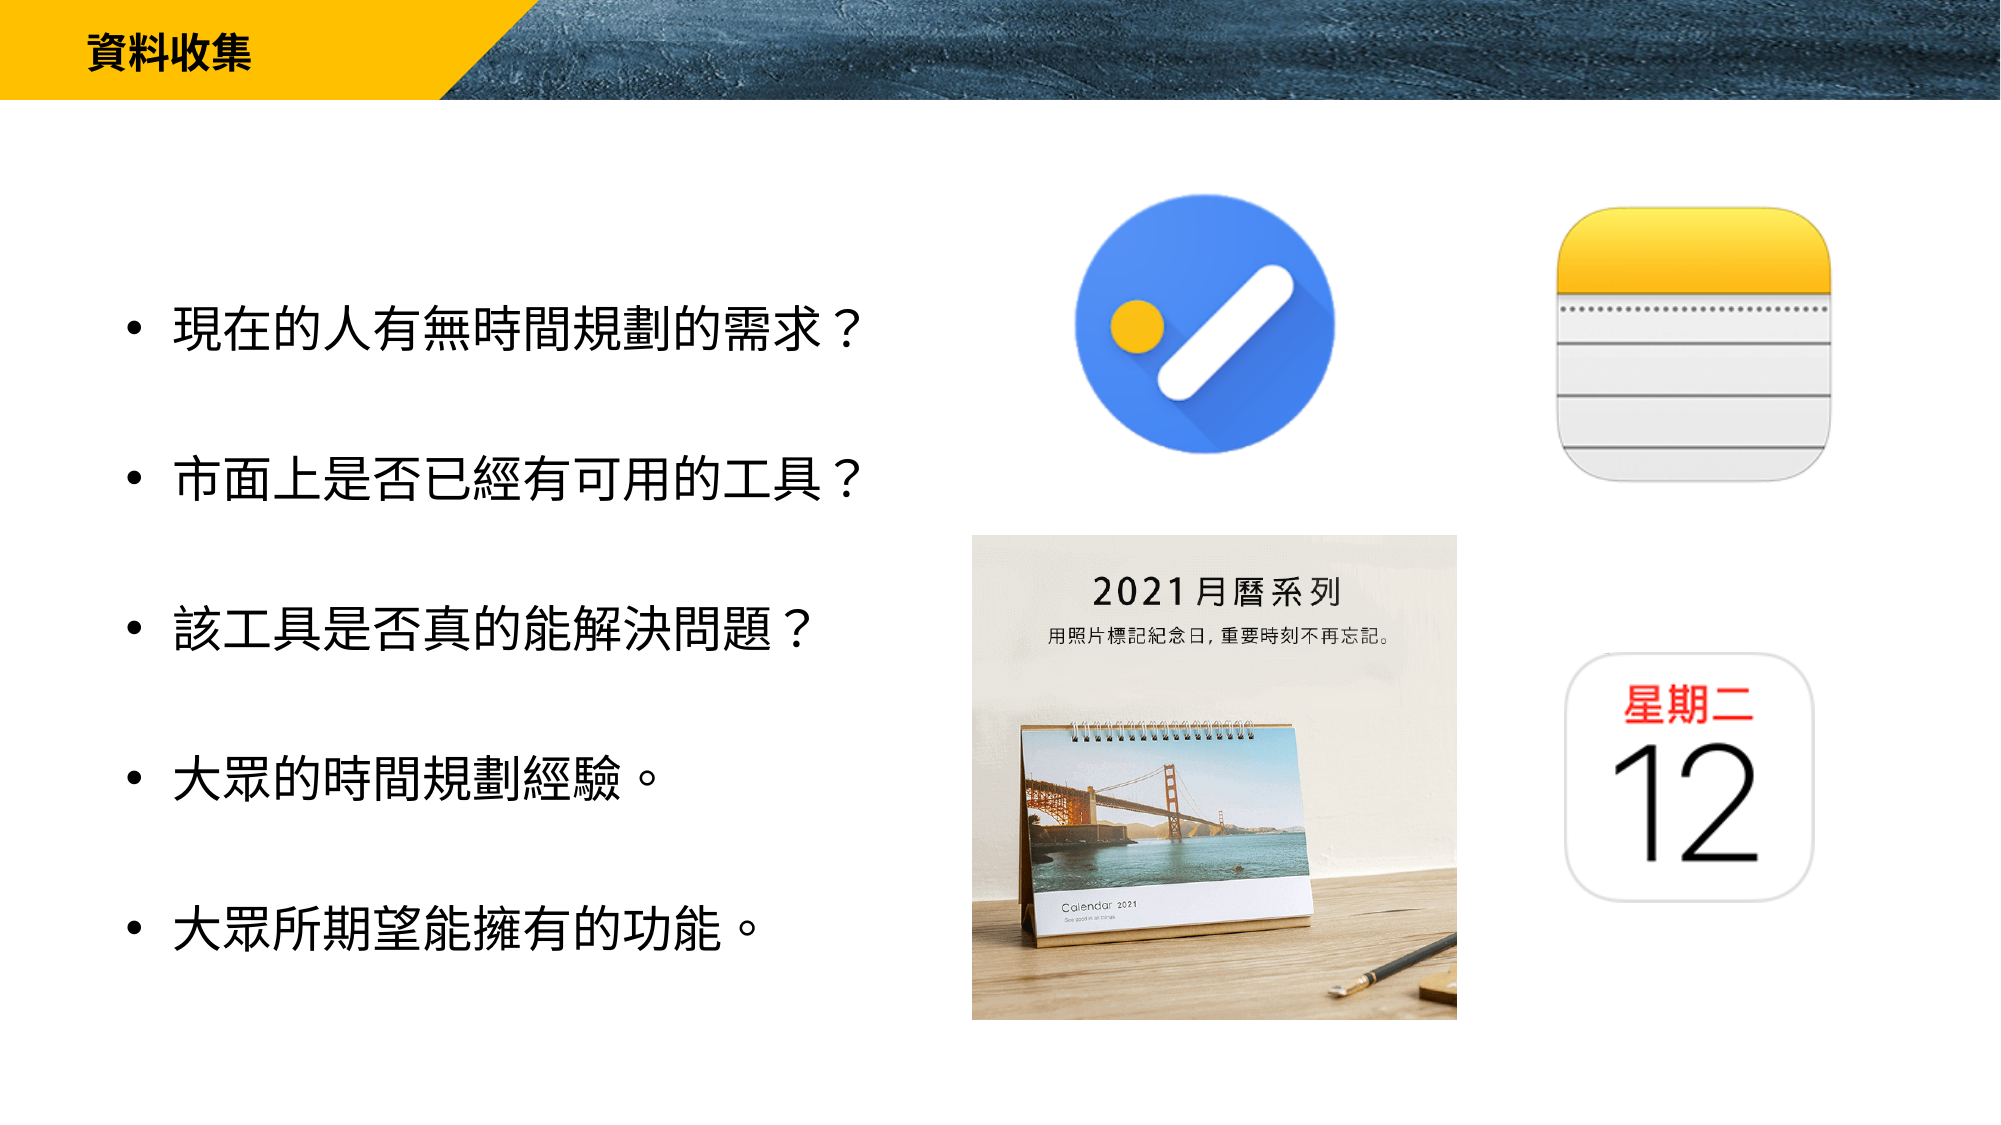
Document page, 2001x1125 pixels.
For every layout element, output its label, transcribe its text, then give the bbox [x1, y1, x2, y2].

picture [1533, 190, 1847, 500]
picture [440, 0, 2001, 100]
picture [972, 535, 1457, 1020]
picture [1030, 148, 1369, 500]
text_box 資料收集 [71, 19, 674, 84]
text_box 現在的人有無時間規劃的需求？ 市面上是否已經有可用的工具？ 該工具是否真的能解決問題？ 大眾的時間規劃經驗。 大眾所期望能擁有的功能。 [110, 199, 866, 965]
picture [1564, 652, 1815, 903]
